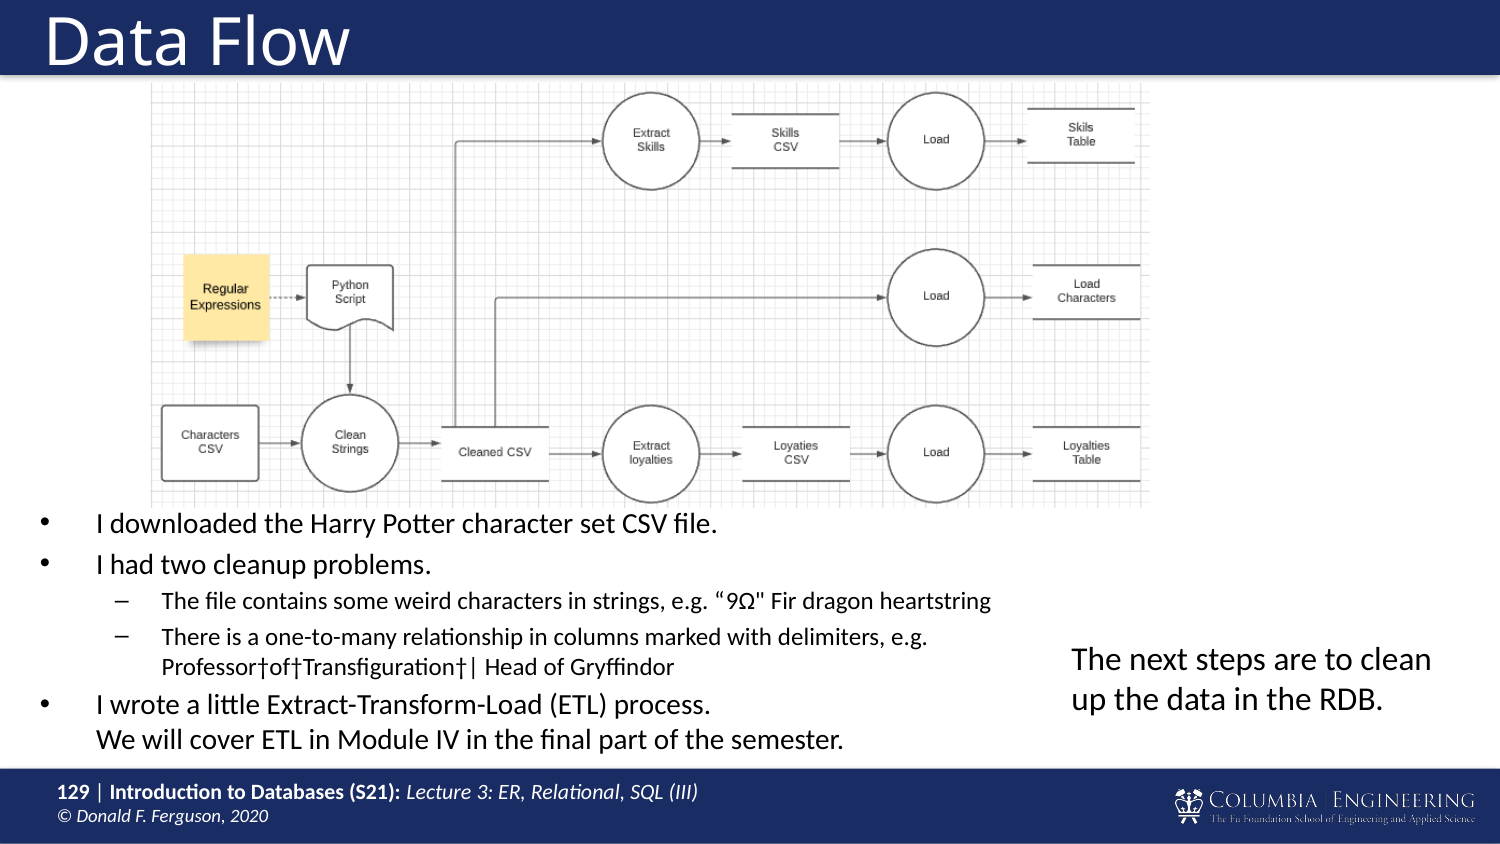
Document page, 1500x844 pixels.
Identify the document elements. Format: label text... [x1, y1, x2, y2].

title Data Flow [28, 0, 1450, 73]
list I downloaded the Harry Potter character set CSV file. I had two cleanup problems. The file contains some weird characters in strings, e.g. “9Ω" Fir dragon heartstring There is a one-to-many relationship in columns marked with delimiters, e.g. Professor†of†Transfiguration†| Head of Gryffindor I wrote a little Extract-Transform-Load (ETL) process. We will cover ETL in Module IV in the final part of the semester. [24, 496, 1475, 760]
text_box The next steps are to clean up the data in the RDB. [1056, 630, 1448, 725]
picture [149, 83, 1151, 508]
